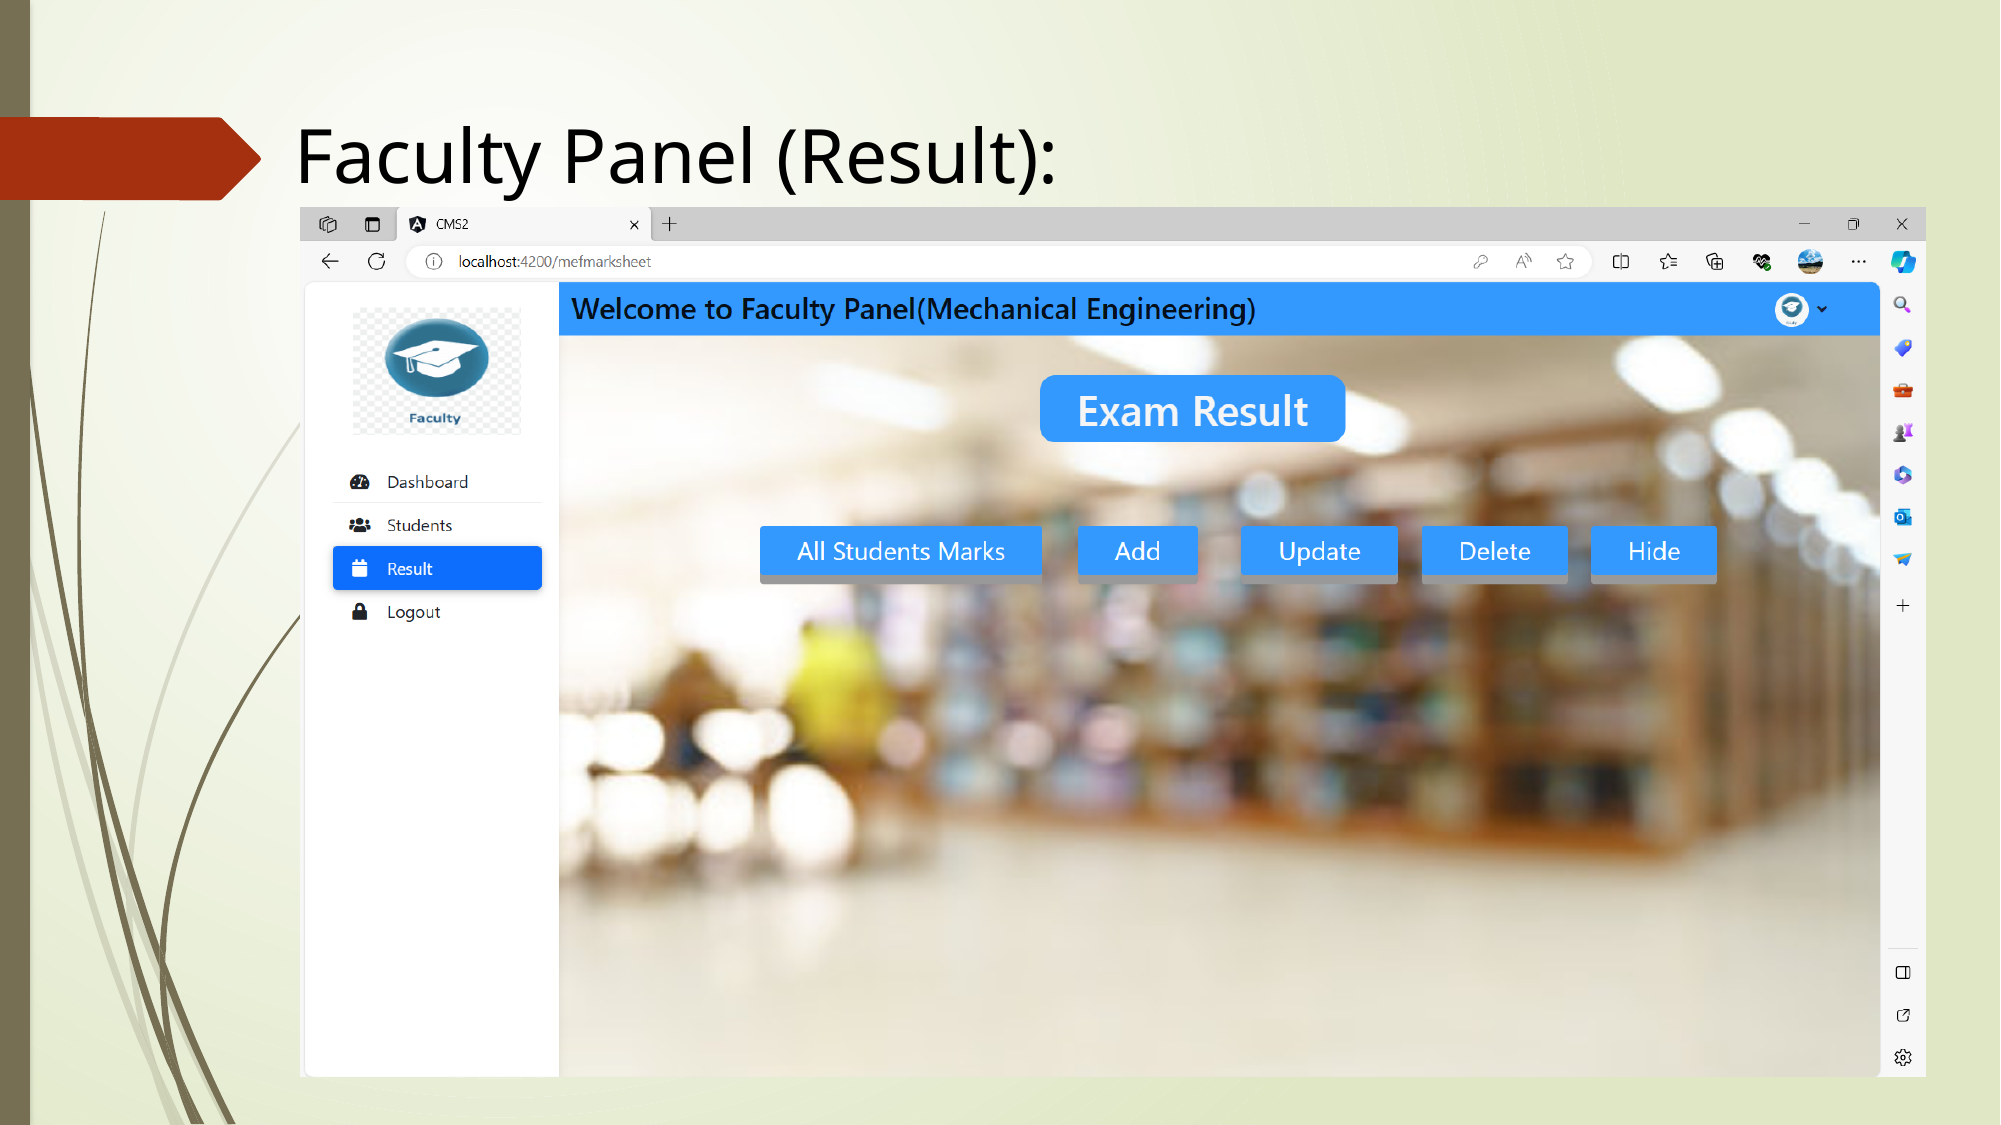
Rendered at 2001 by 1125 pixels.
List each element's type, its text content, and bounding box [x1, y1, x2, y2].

text_box Faculty Panel (Result): [280, 101, 1417, 207]
picture [299, 207, 1926, 1077]
